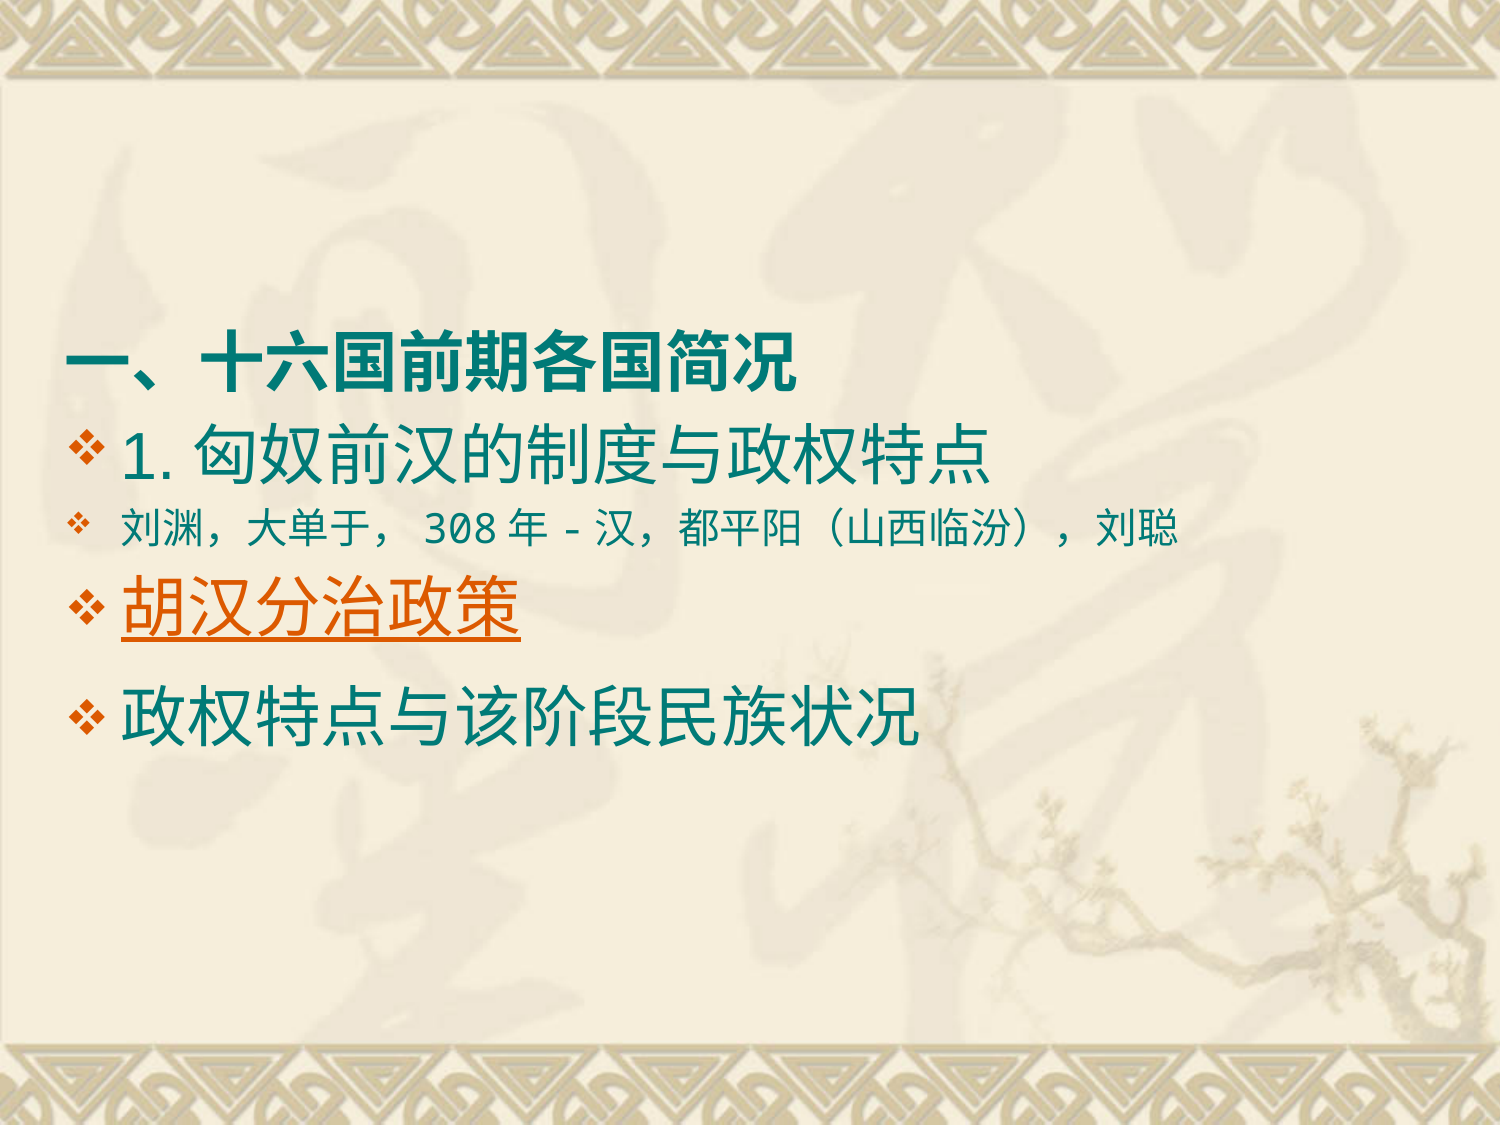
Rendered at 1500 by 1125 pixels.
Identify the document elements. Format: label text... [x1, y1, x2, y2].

picture [0, 0, 1500, 1125]
list 一、十六国前期各国简况 1.匈奴前汉的制度与政权特点 刘渊，大单于，308年-汉，都平阳（山西临汾），刘聪 胡汉分治政策 政权特点与该阶段民族状况 [49, 312, 1451, 1001]
